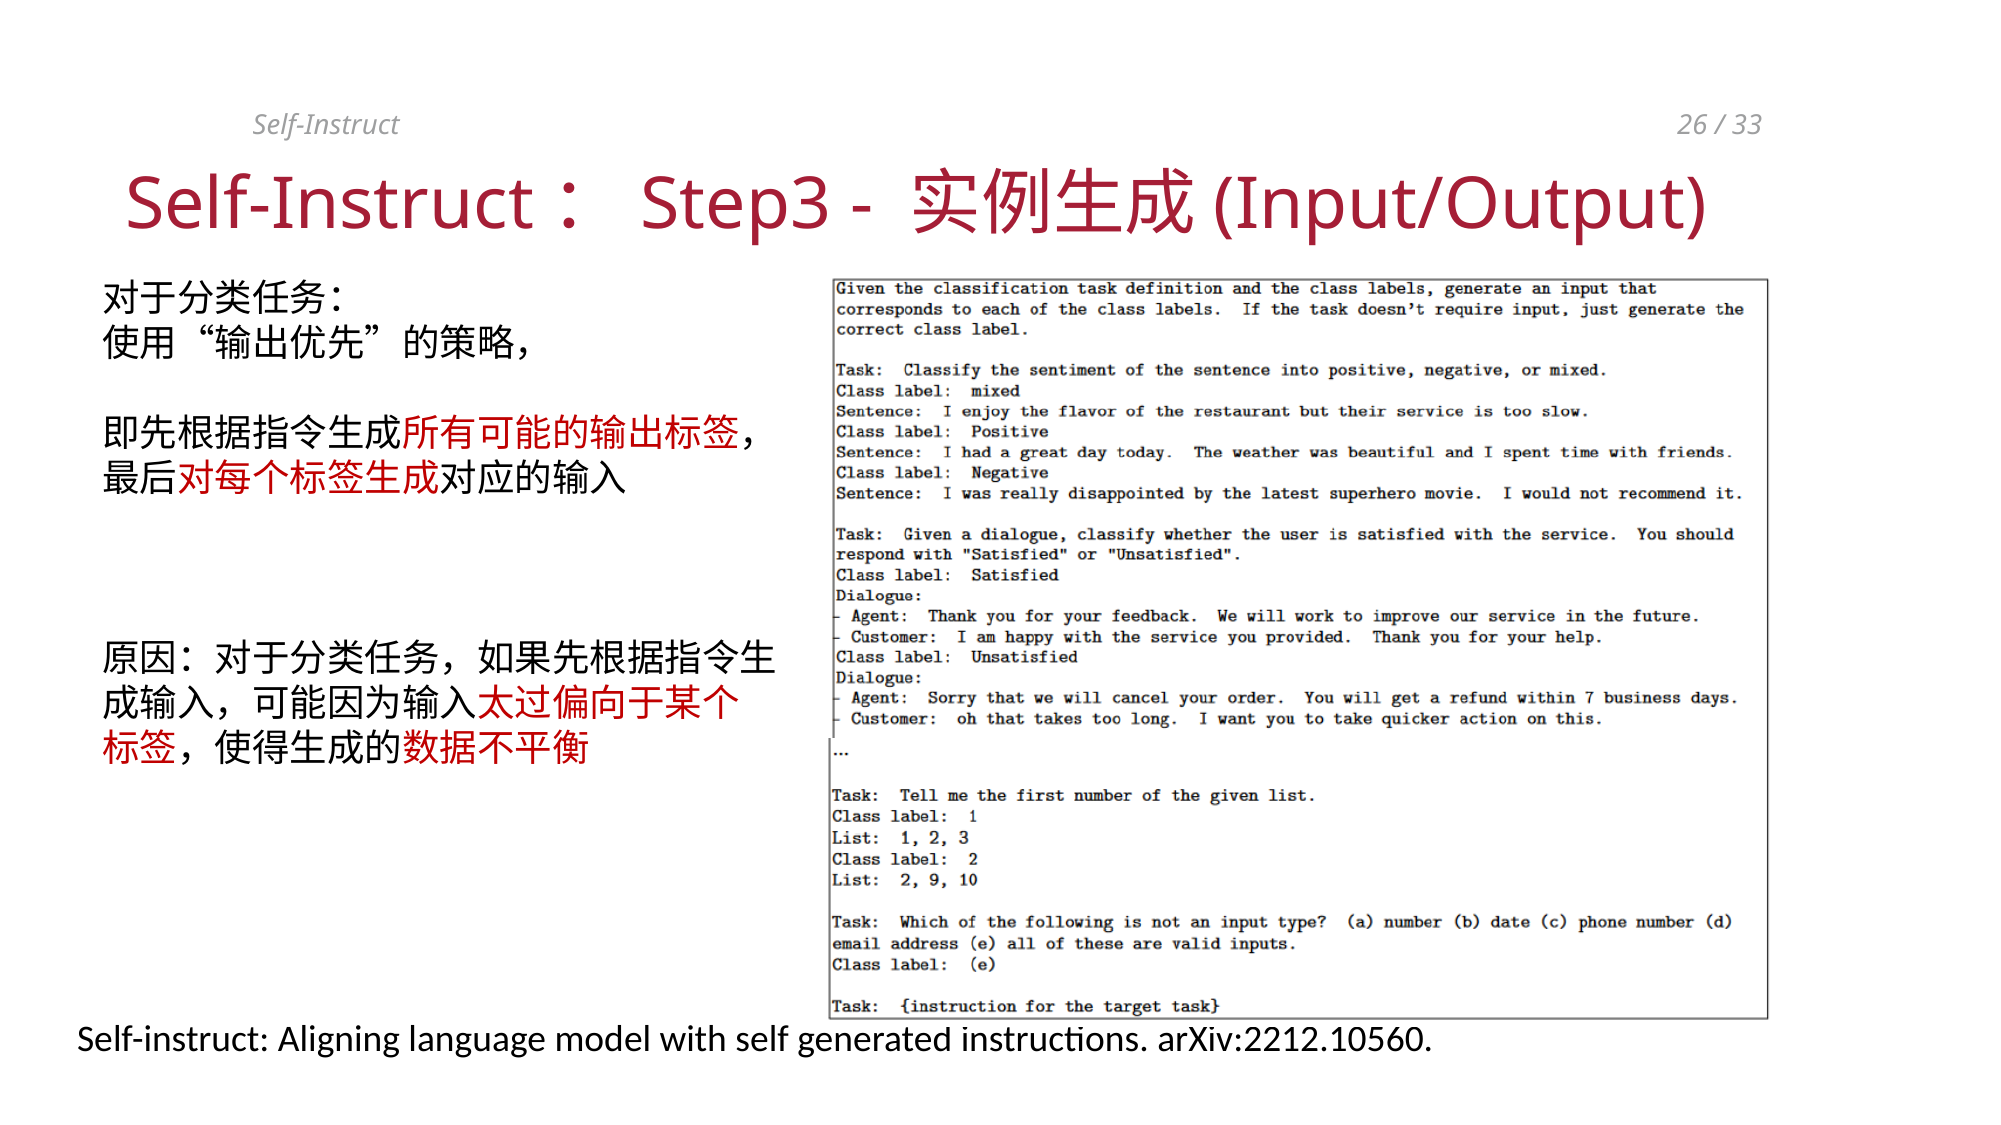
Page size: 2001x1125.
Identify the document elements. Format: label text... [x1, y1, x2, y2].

text_box 对于分类任务： 使用“输出优先”的策略， 即先根据指令生成所有可能的输出标签，最后对每个标签生成对应的输入 原因：对于分类任务，如果先根据指令生成输入，可能因为输入太过偏向于某个 标签，使得生成的数据不平衡 [87, 267, 808, 777]
text_box 26 / 33 [1585, 111, 1777, 147]
text_box Self-instruct: Aligning language model with self generated instructions. arXiv:2212.10560. [62, 1007, 1892, 1067]
picture [820, 268, 1804, 1027]
text_box Self-Instruct [237, 111, 713, 147]
text_box Self-Instruct：Step3 - 实例生成(Input/Output) [110, 181, 2000, 330]
